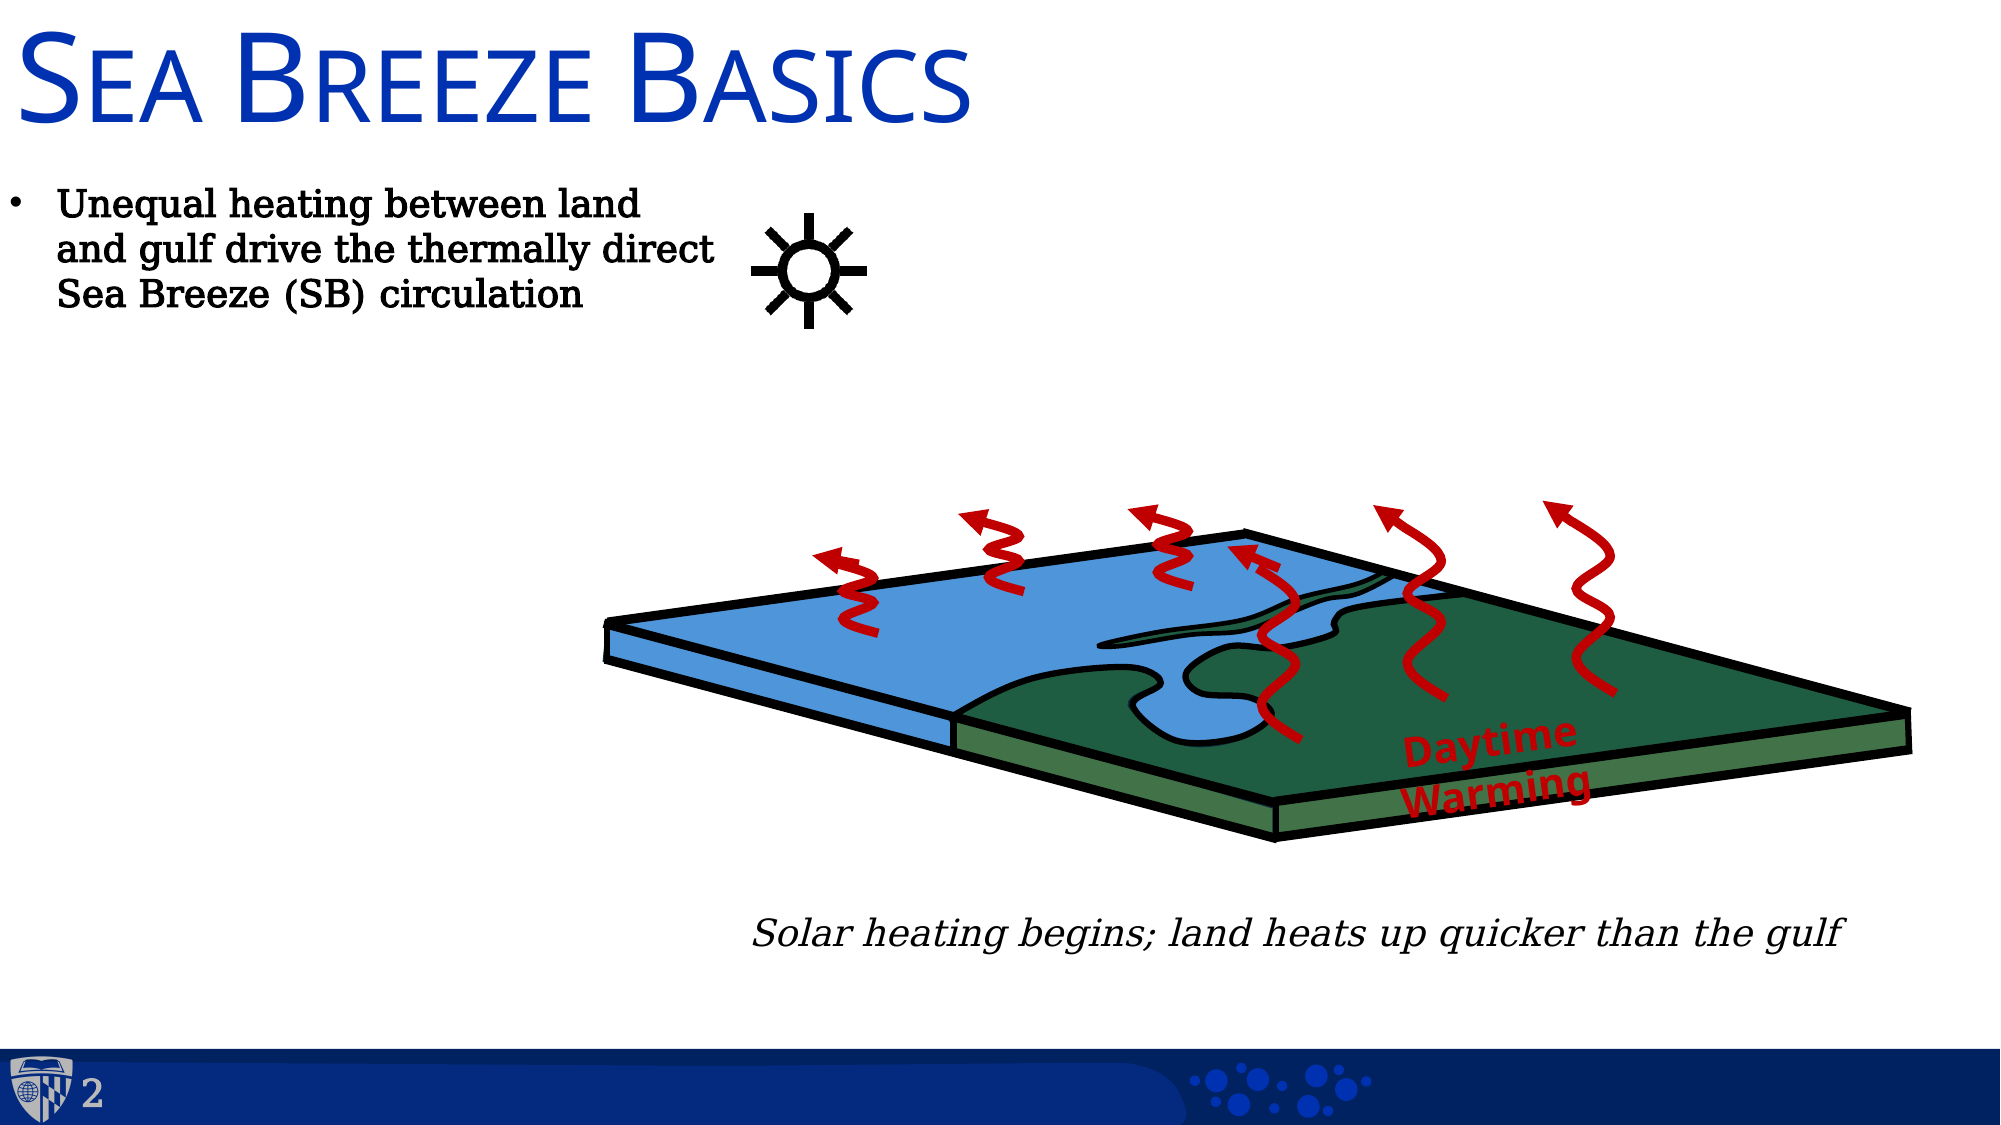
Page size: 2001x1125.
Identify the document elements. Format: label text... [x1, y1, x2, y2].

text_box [1372, 504, 1448, 699]
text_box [0, 830, 2000, 1125]
picture [732, 194, 884, 346]
text_box SEA BREEZE BASICS [0, 0, 996, 157]
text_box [1126, 508, 1194, 588]
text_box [603, 532, 1913, 841]
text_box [1541, 500, 1617, 695]
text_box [1226, 546, 1302, 741]
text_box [957, 513, 1025, 593]
text_box Unequal heating between land and gulf drive the thermally direct Sea Breeze (SB) circulation [0, 171, 738, 322]
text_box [811, 554, 879, 634]
